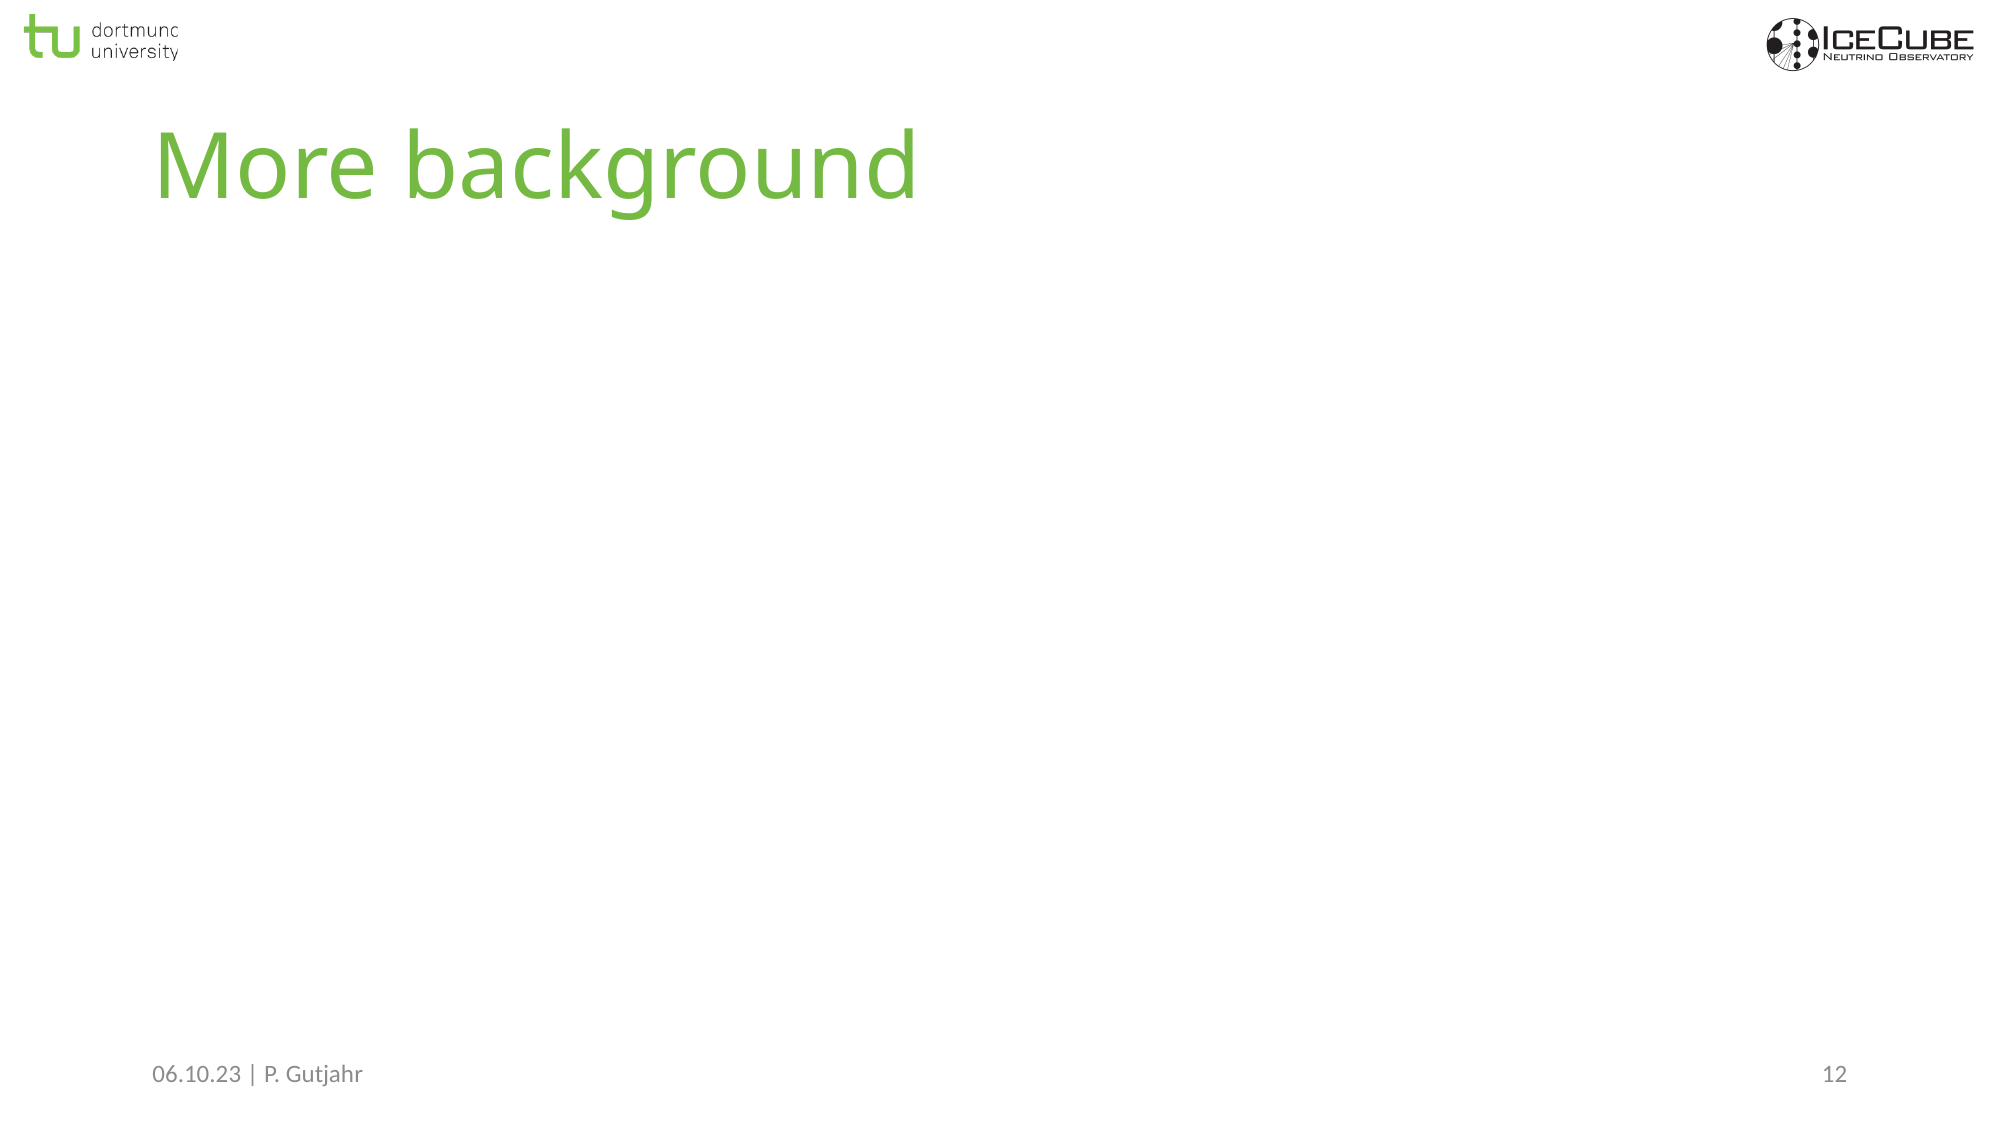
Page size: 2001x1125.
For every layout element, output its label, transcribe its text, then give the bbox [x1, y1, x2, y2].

title More background [137, 59, 1863, 278]
slide_number 12 [1412, 1042, 1863, 1103]
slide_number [137, 1042, 588, 1103]
